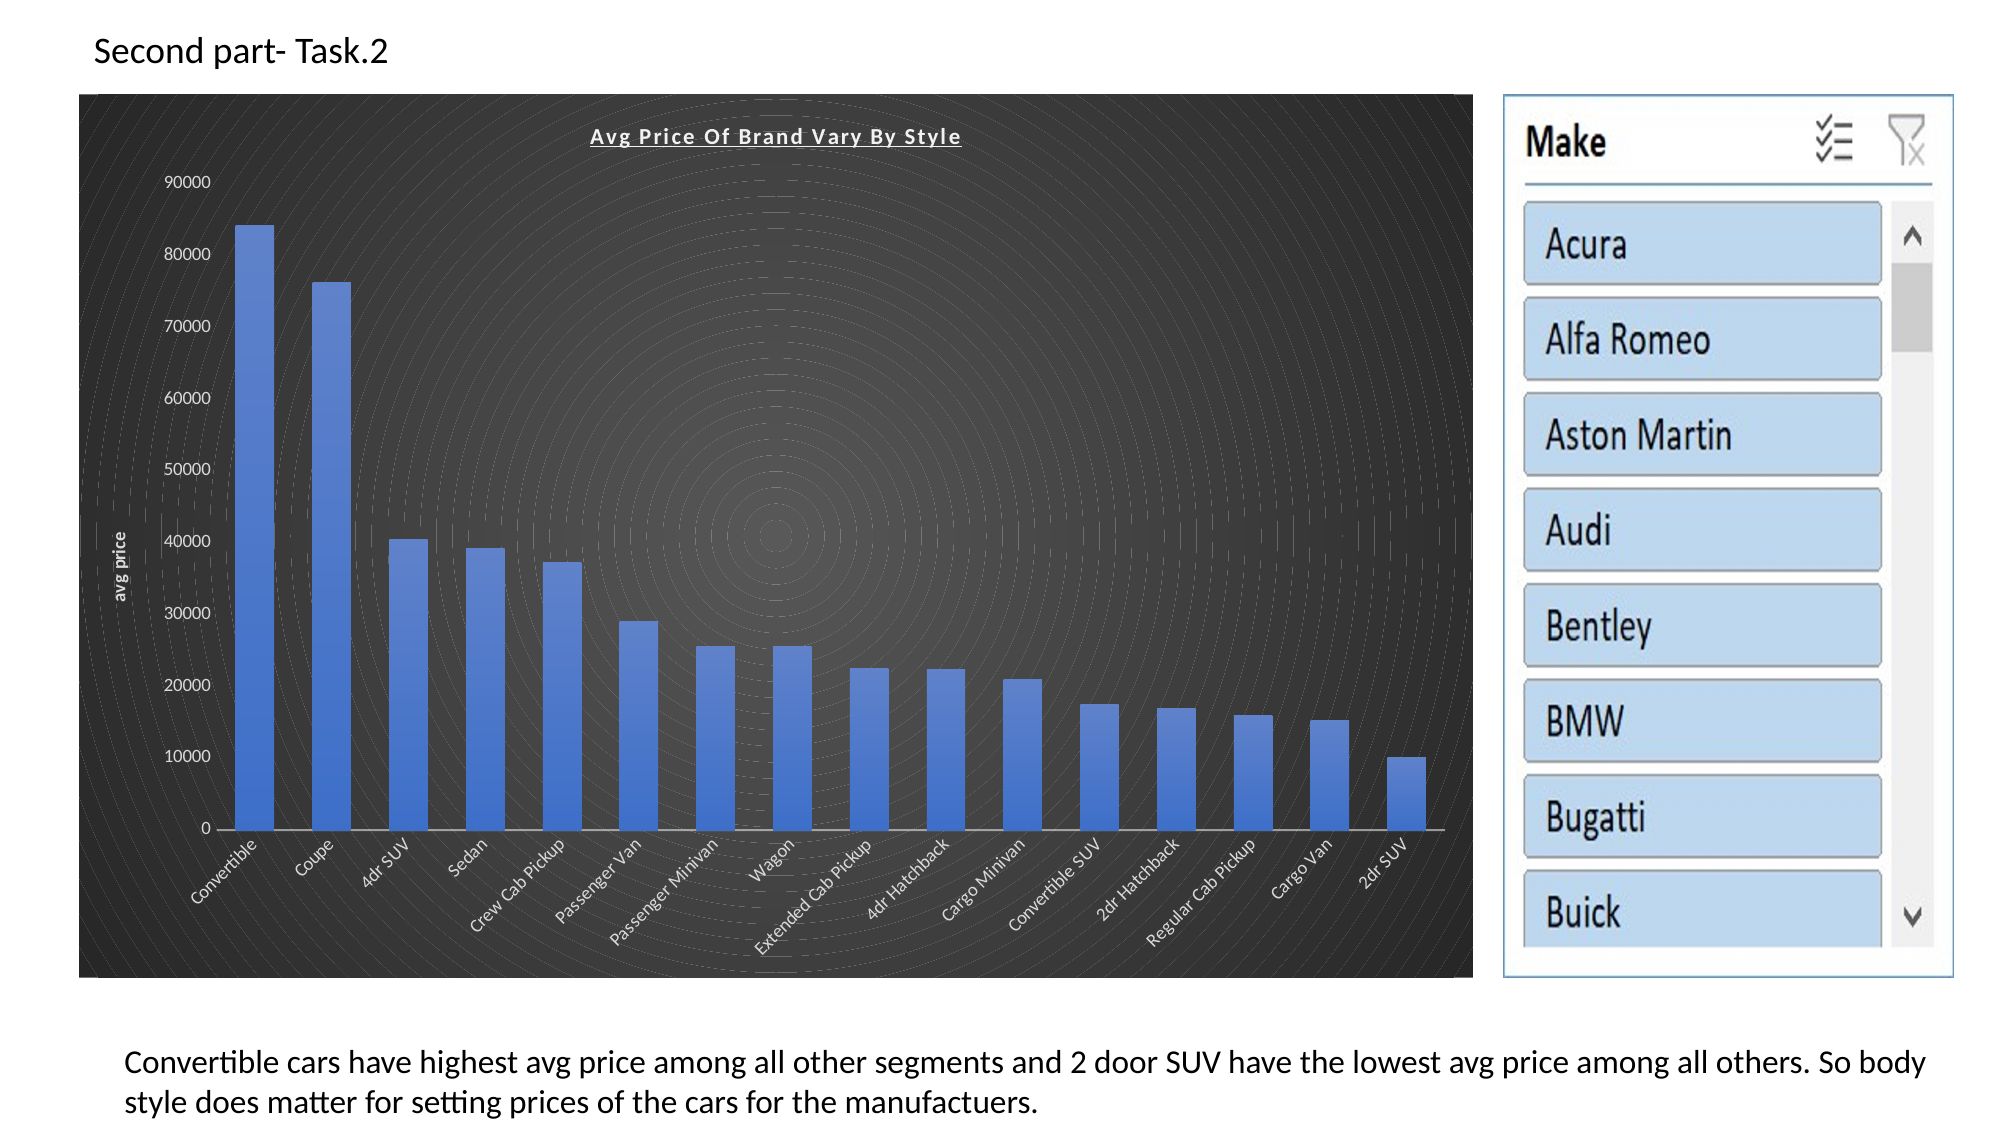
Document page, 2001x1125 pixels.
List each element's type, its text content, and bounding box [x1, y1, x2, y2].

text_box Second part- Task.2 [79, 18, 750, 79]
picture [1502, 94, 1954, 978]
text_box Convertible cars have highest avg price among all other segments and 2 door SUV have the lowest avg price among all others. So body style does matter for setting prices of the cars for the manufactuers. [109, 1033, 1950, 1125]
chart [79, 94, 1473, 978]
